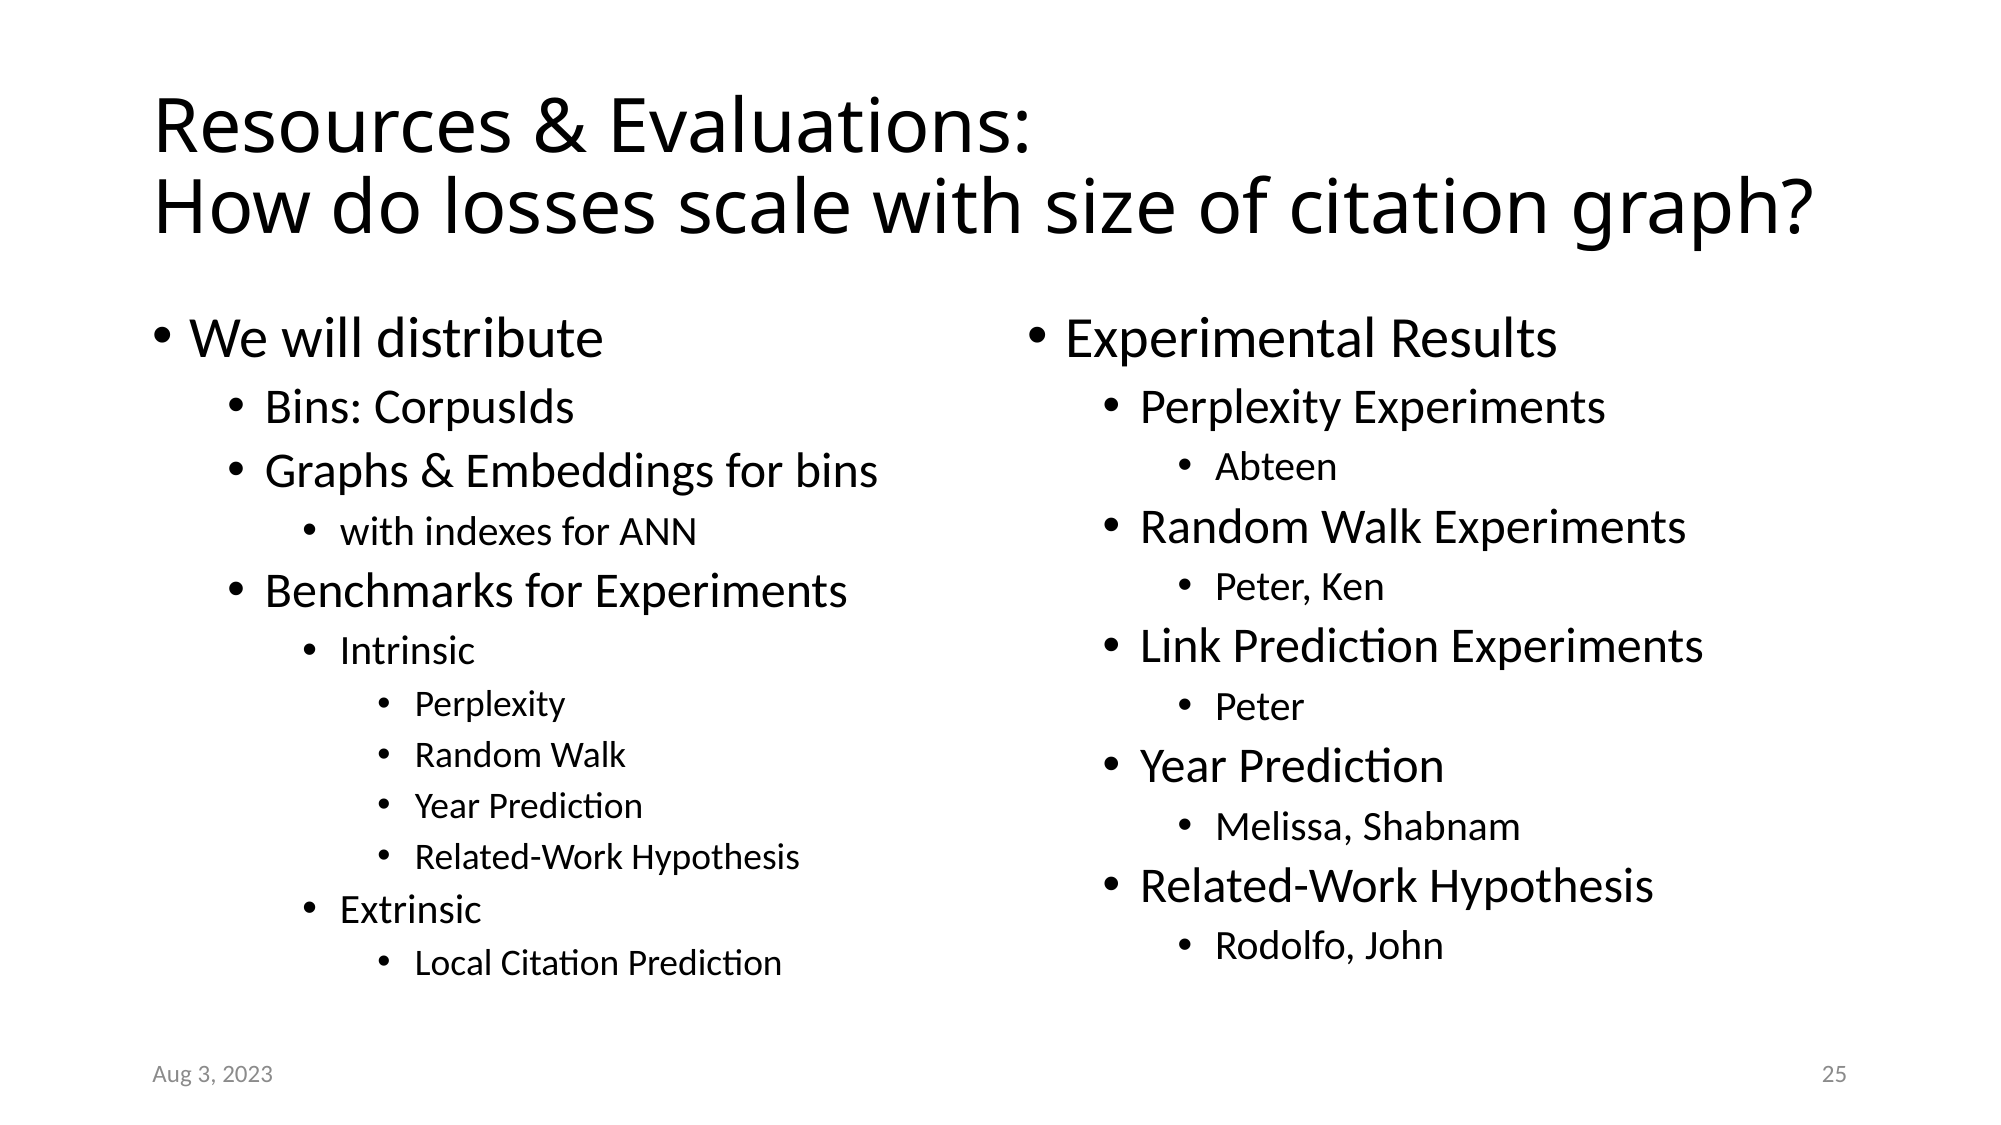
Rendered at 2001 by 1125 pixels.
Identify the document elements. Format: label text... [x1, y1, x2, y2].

list Experimental Results Perplexity Experiments Abteen Random Walk Experiments Peter, Ken Link Prediction Experiments Peter Year Prediction Melissa, Shabnam Related-Work Hypothesis Rodolfo, John [1012, 299, 1863, 1014]
slide_number 25 [1412, 1042, 1863, 1103]
title Resources & Evaluations: How do losses scale with size of citation graph? [137, 59, 1863, 278]
list We will distribute Bins: CorpusIds Graphs & Embeddings for bins with indexes for ANN Benchmarks for Experiments Intrinsic Perplexity Random Walk Year Prediction Related-Work Hypothesis Extrinsic Local Citation Prediction [137, 299, 988, 1014]
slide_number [137, 1042, 588, 1103]
